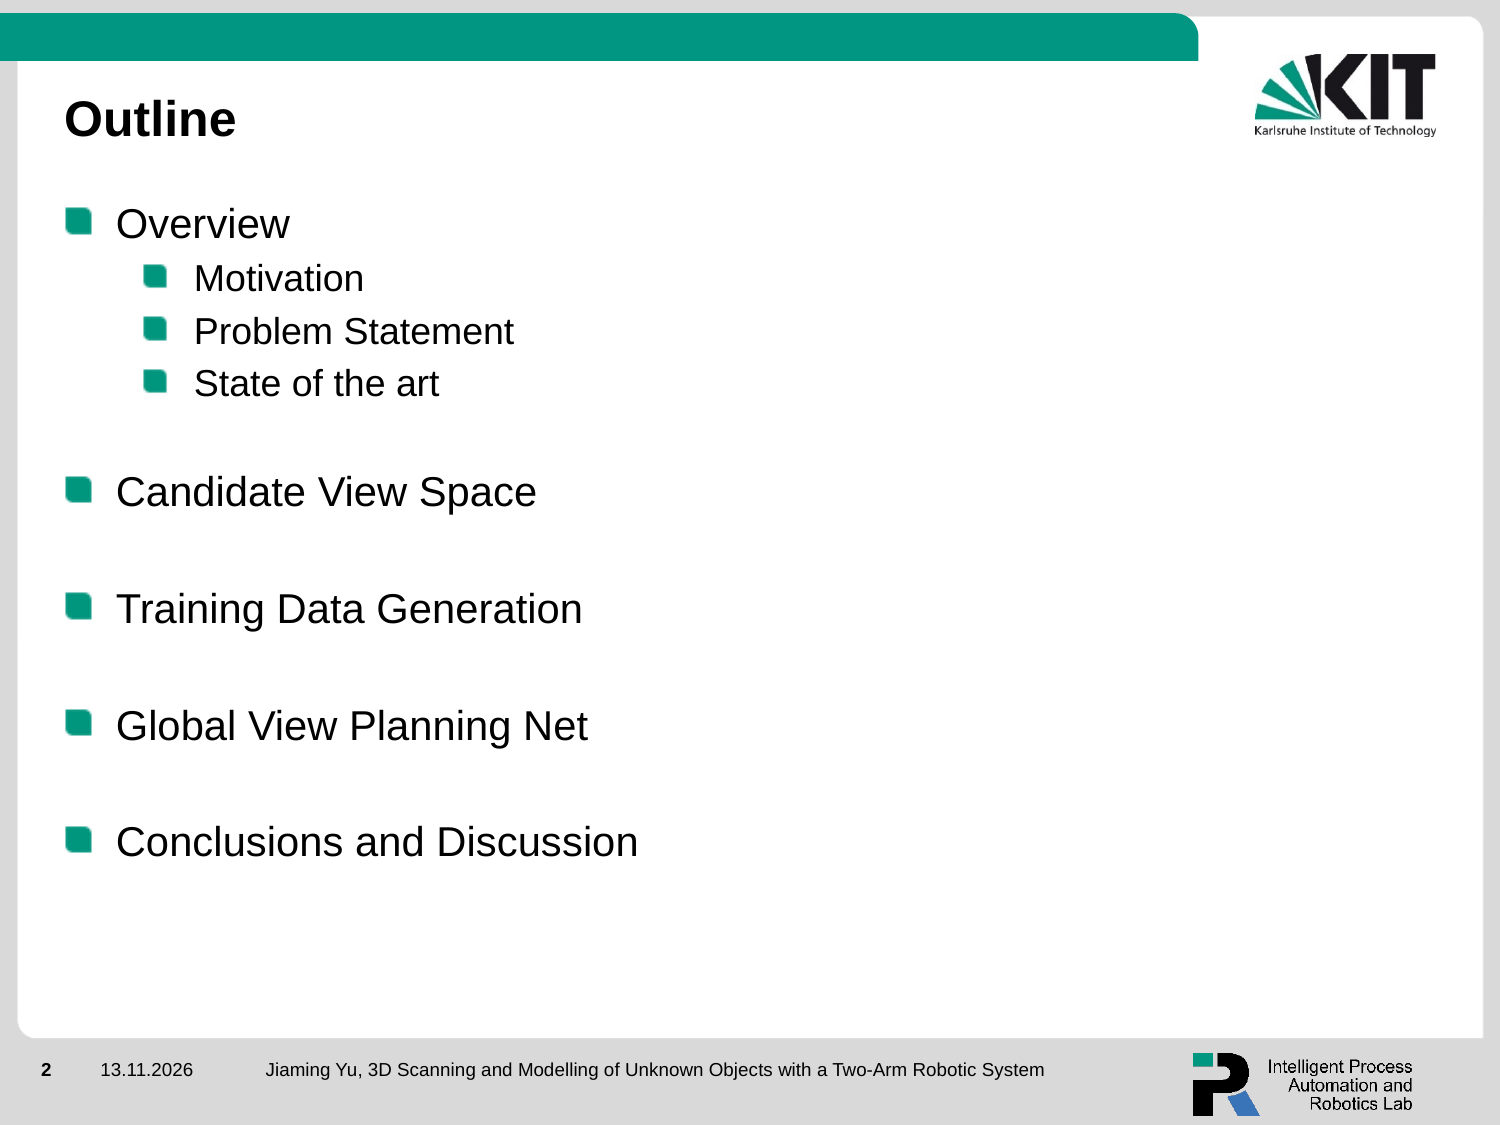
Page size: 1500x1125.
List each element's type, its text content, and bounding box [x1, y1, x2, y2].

footer Jiaming Yu, 3D Scanning and Modelling of Unknown Objects with a Two-Arm Robotic System [265, 1058, 1103, 1118]
title Outline [64, 54, 1198, 147]
picture [0, 0, 1500, 1125]
list Overview Motivation Problem Statement State of the art Candidate View Space Training Data Generation Global View Planning Net Conclusions and Discussion [64, 196, 1436, 1000]
